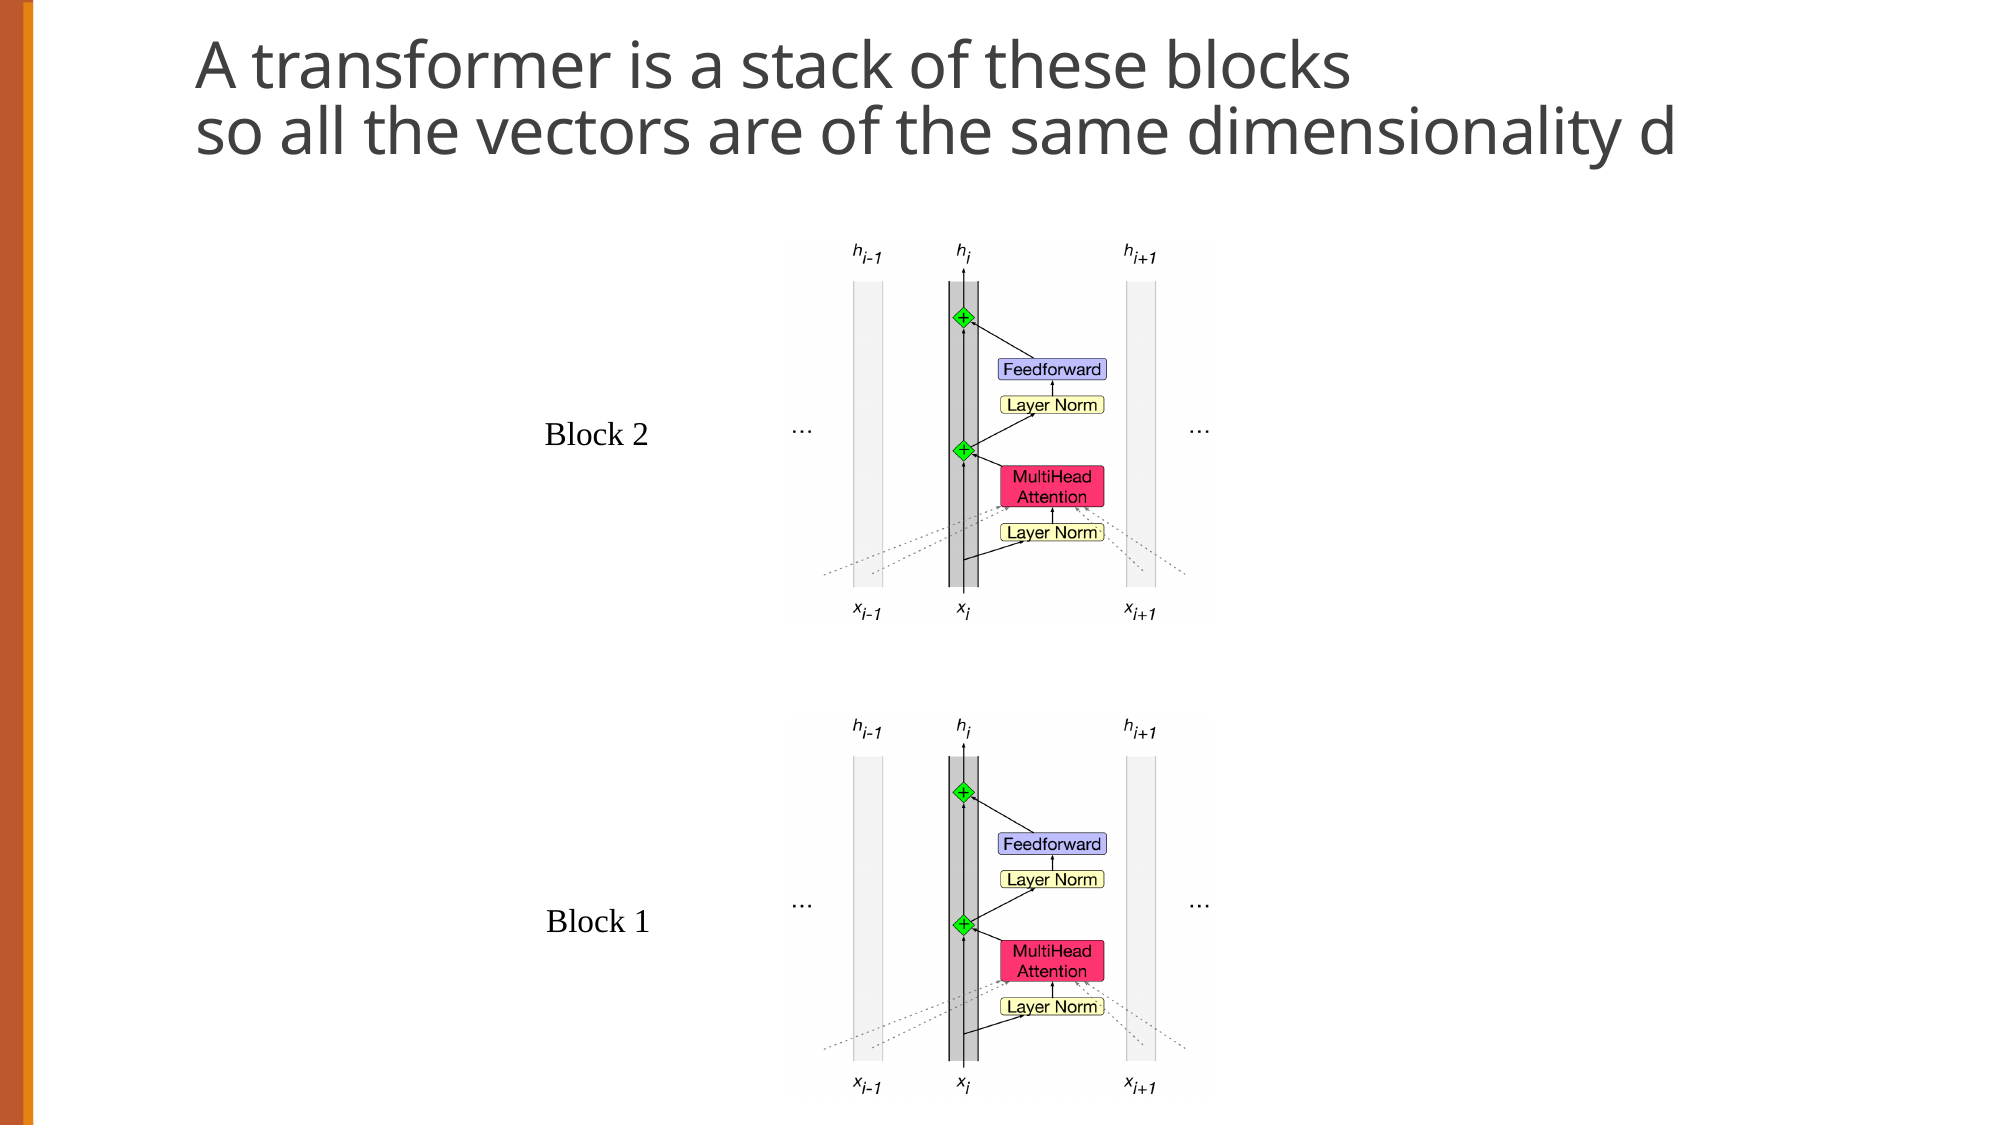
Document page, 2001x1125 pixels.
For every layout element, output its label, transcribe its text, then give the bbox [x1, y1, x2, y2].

text_box Block 1 [531, 891, 666, 947]
text_box Block 2 [529, 404, 665, 460]
picture [786, 713, 1213, 1101]
title A transformer is a stack of these blocks so all the vectors are of the same dimensionality d [180, 26, 1830, 175]
picture [786, 239, 1213, 626]
